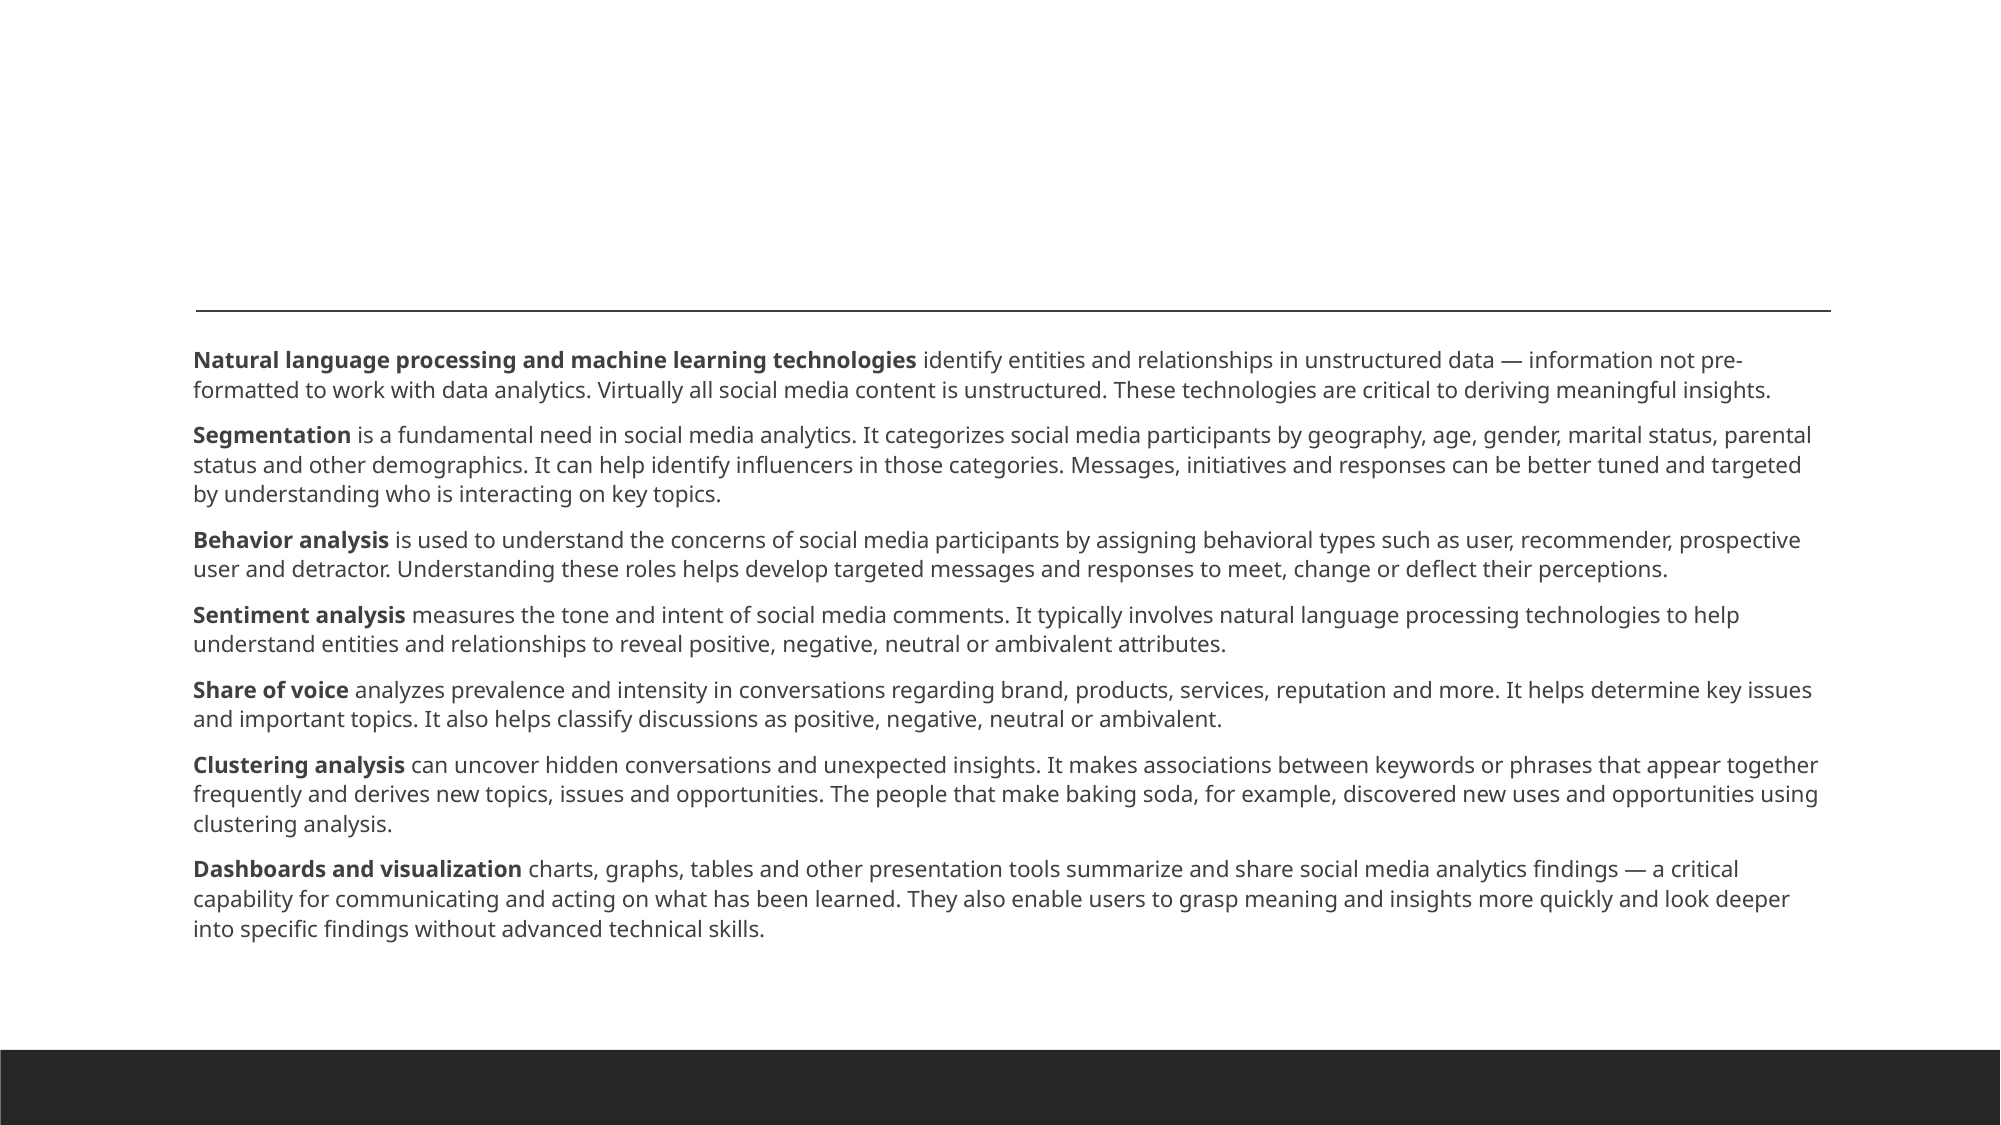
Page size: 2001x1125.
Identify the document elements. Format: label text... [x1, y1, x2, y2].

list Natural language processing and machine learning technologies identify entities and relationships in unstructured data — information not pre-formatted to work with data analytics. Virtually all social media content is unstructured. These technologies are critical to deriving meaningful insights. Segmentation is a fundamental need in social media analytics. It categorizes social media participants by geography, age, gender, marital status, parental status and other demographics. It can help identify influencers in those categories. Messages, initiatives and responses can be better tuned and targeted by understanding who is interacting on key topics. Behavior analysis is used to understand the concerns of social media participants by assigning behavioral types such as user, recommender, prospective user and detractor. Understanding these roles helps develop targeted messages and responses to meet, change or deflect their perceptions. Sentiment analysis measures the tone and intent of social media comments. It typically involves natural language processing technologies to help understand entities and relationships to reveal positive, negative, neutral or ambivalent attributes. Share of voice analyzes prevalence and intensity in conversations regarding brand, products, services, reputation and more. It helps determine key issues and important topics. It also helps classify discussions as positive, negative, neutral or ambivalent. Clustering analysis can uncover hidden conversations and unexpected insights. It makes associations between keywords or phrases that appear together frequently and derives new topics, issues and opportunities. The people that make baking soda, for example, discovered new uses and opportunities using clustering analysis. Dashboards and visualization charts, graphs, tables and other presentation tools summarize and share social media analytics findings — a critical capability for communicating and acting on what has been learned. They also enable users to grasp meaning and insights more quickly and look deeper into specific findings without advanced technical skills. [178, 336, 1830, 963]
